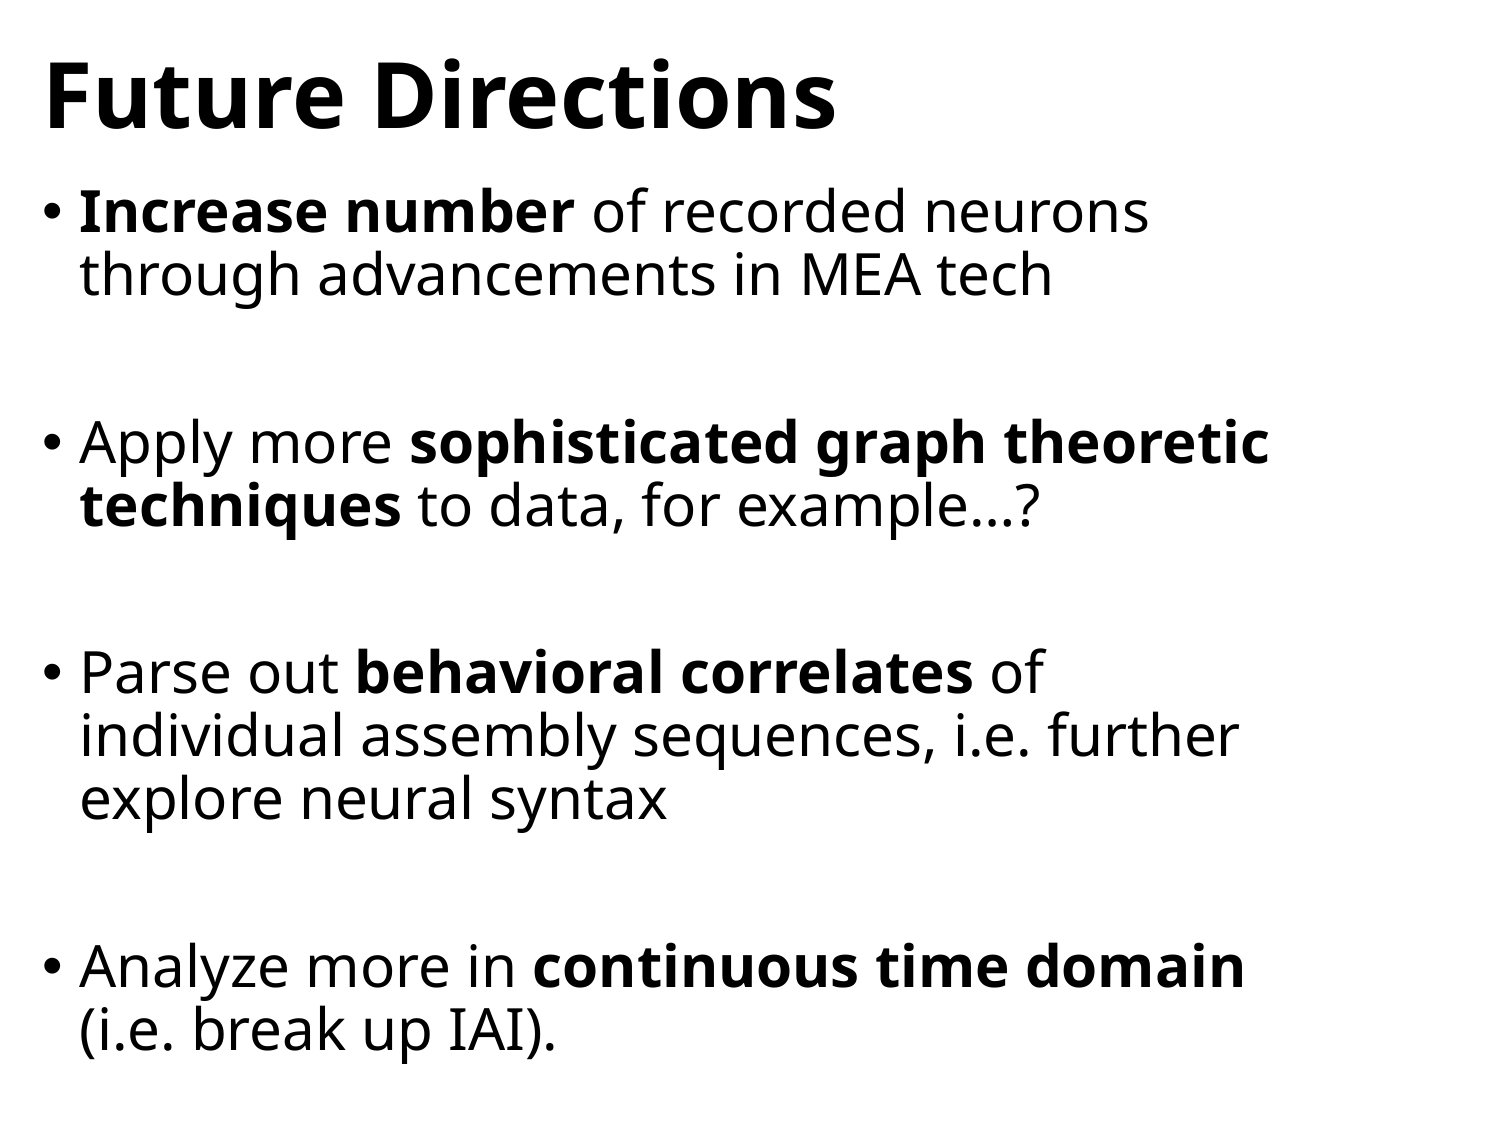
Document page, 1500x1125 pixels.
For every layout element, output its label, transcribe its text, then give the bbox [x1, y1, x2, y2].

list Increase number of recorded neurons through advancements in MEA tech Apply more sophisticated graph theoretic techniques to data, for example…? Parse out behavioral correlates of individual assembly sequences, i.e. further explore neural syntax Analyze more in continuous time domain (i.e. break up IAI). [27, 174, 1321, 1112]
title Future Directions [27, 0, 1321, 174]
